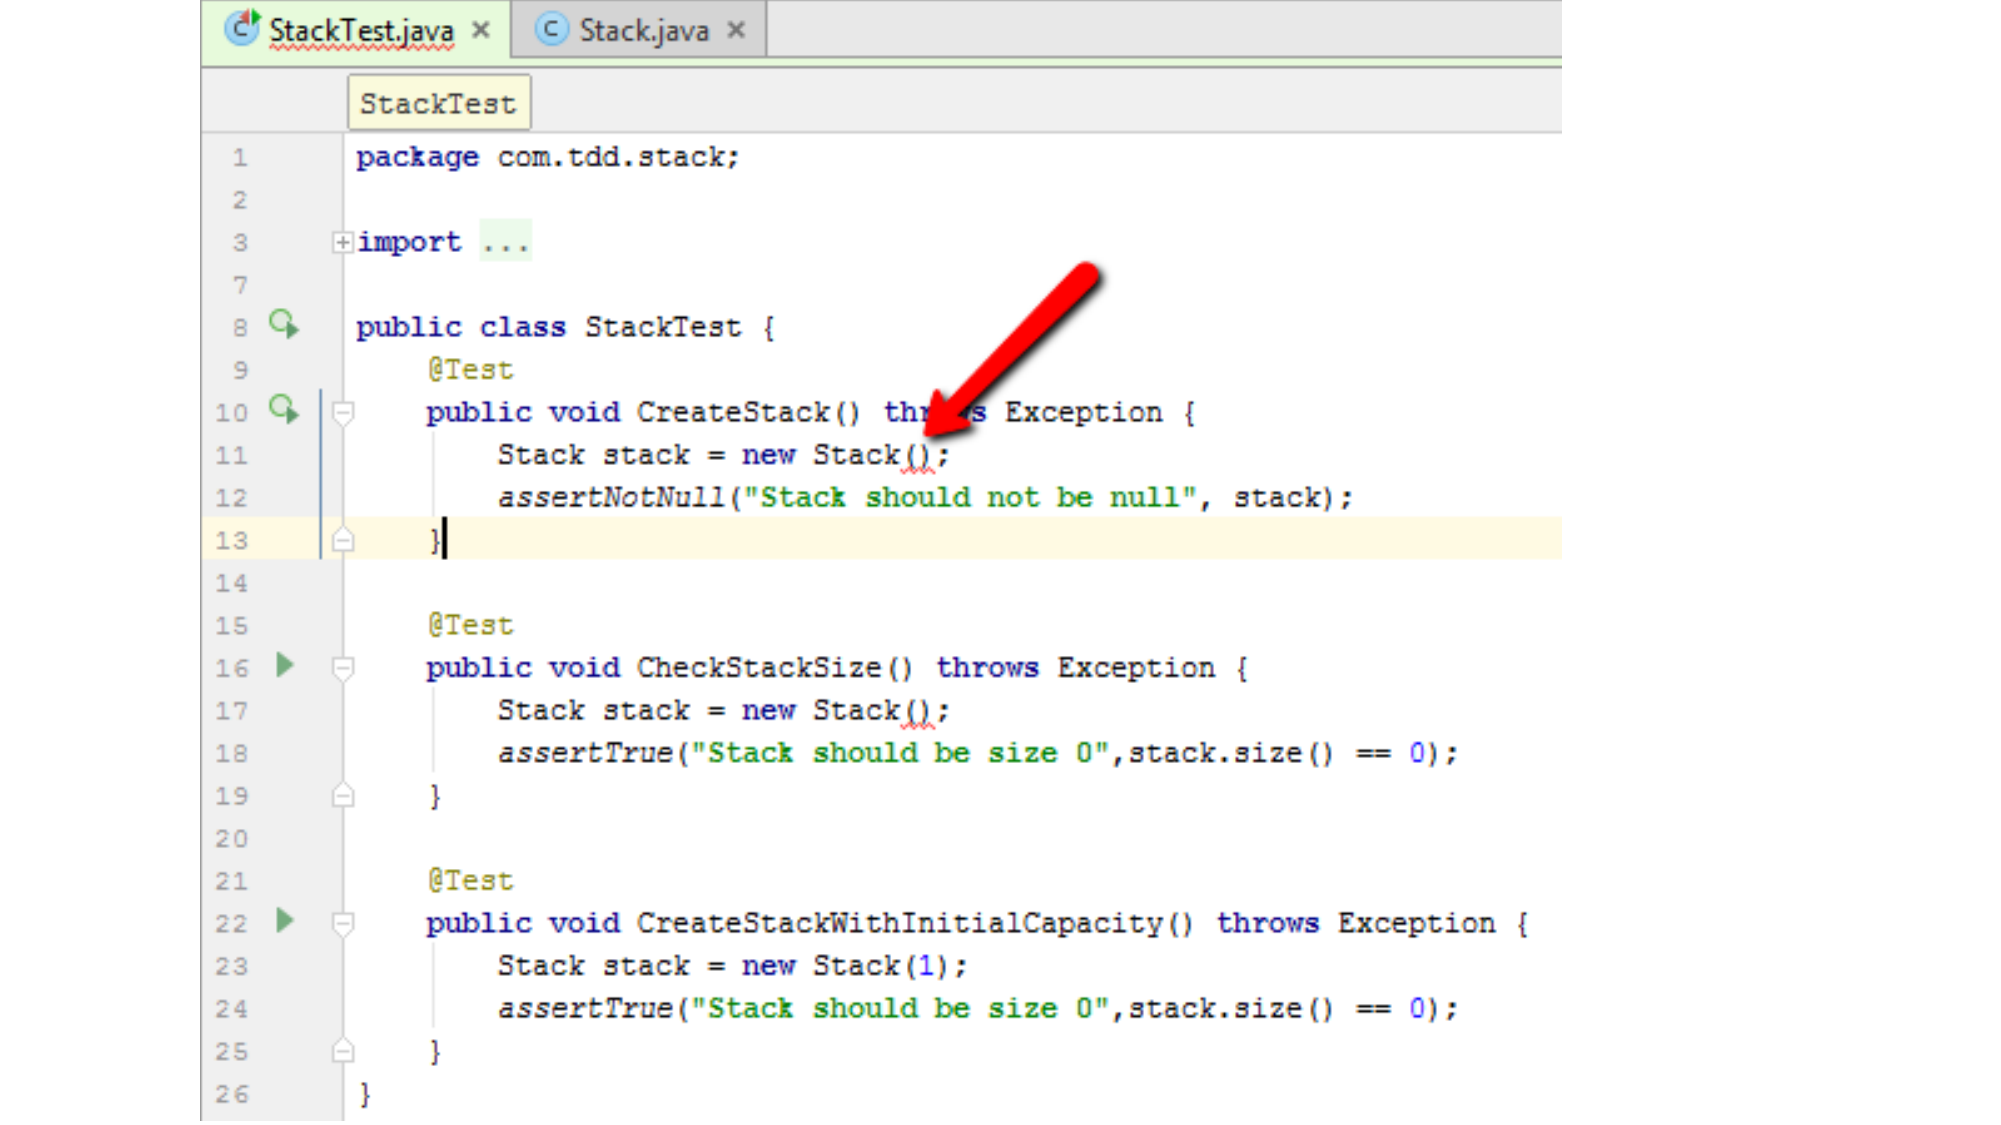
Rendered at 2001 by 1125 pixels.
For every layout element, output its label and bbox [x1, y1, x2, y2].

picture [199, 0, 1562, 1121]
